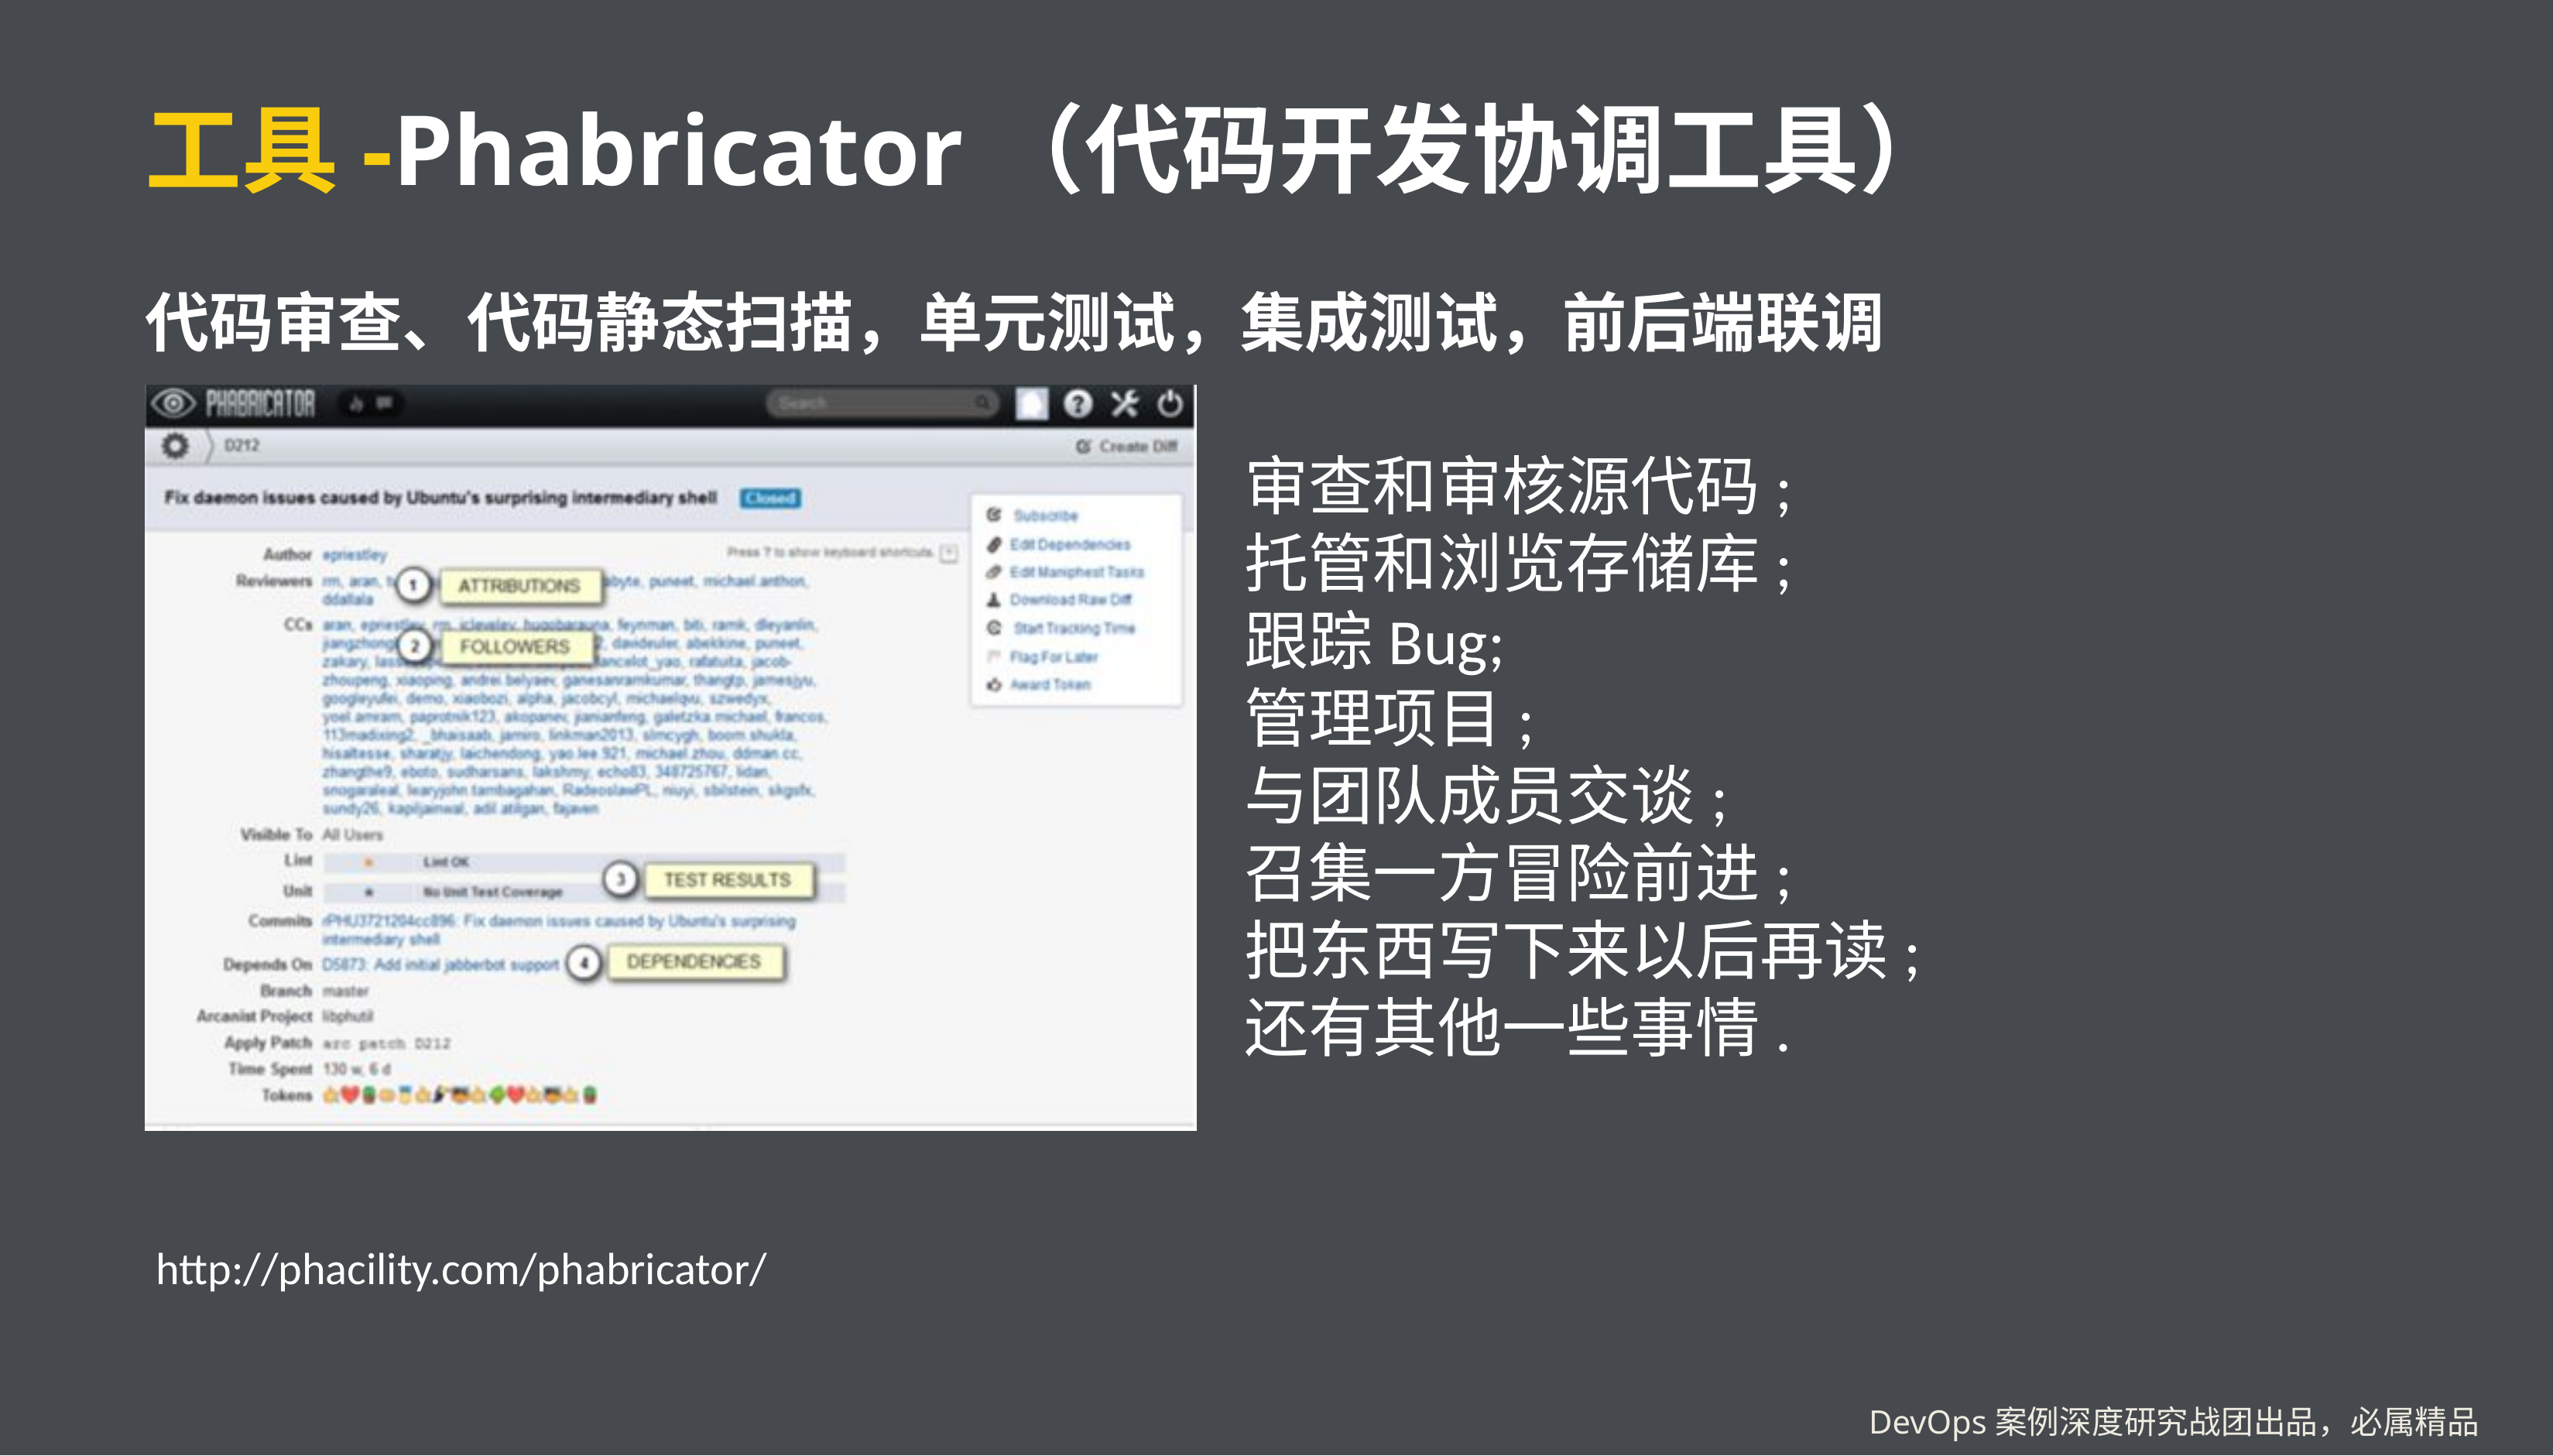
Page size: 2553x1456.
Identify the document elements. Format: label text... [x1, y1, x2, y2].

picture [144, 385, 1198, 1131]
text_box http://phacility.com/phabricator/ [145, 1234, 1114, 1300]
text_box 审查和审核源代码; 托管和浏览存储库; 跟踪Bug; 管理项目; 与团队成员交谈; 召集一方冒险前进; 把东西写下来以后再读; 还有其他一些事情. [1232, 439, 2535, 1071]
title 工具-Phabricator（代码开发协调工具） 代码审查、代码静态扫描，单元测试，集成测试，前后端联调 [145, 88, 2443, 670]
